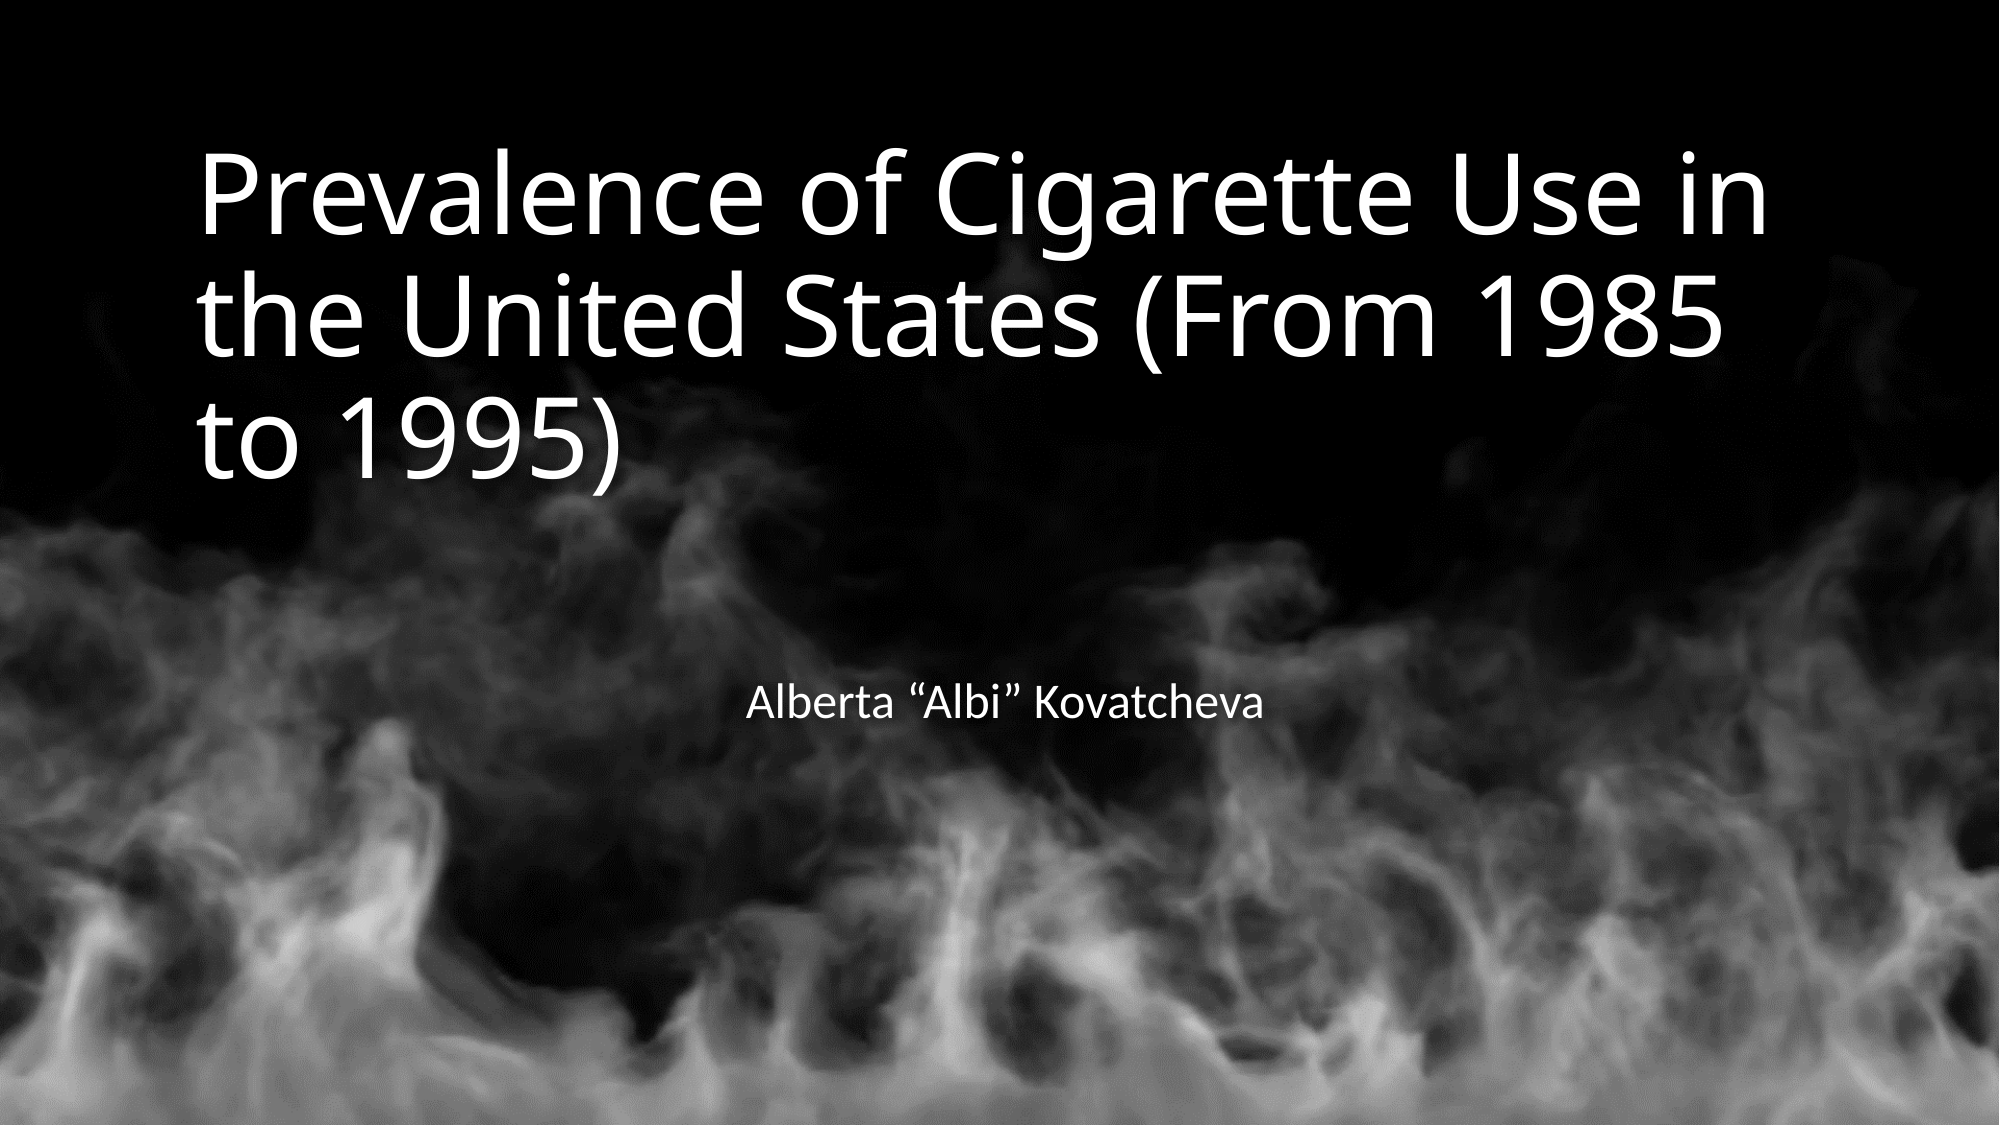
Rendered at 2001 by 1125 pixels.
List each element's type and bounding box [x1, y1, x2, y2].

text_box [0, 0, 2000, 1125]
